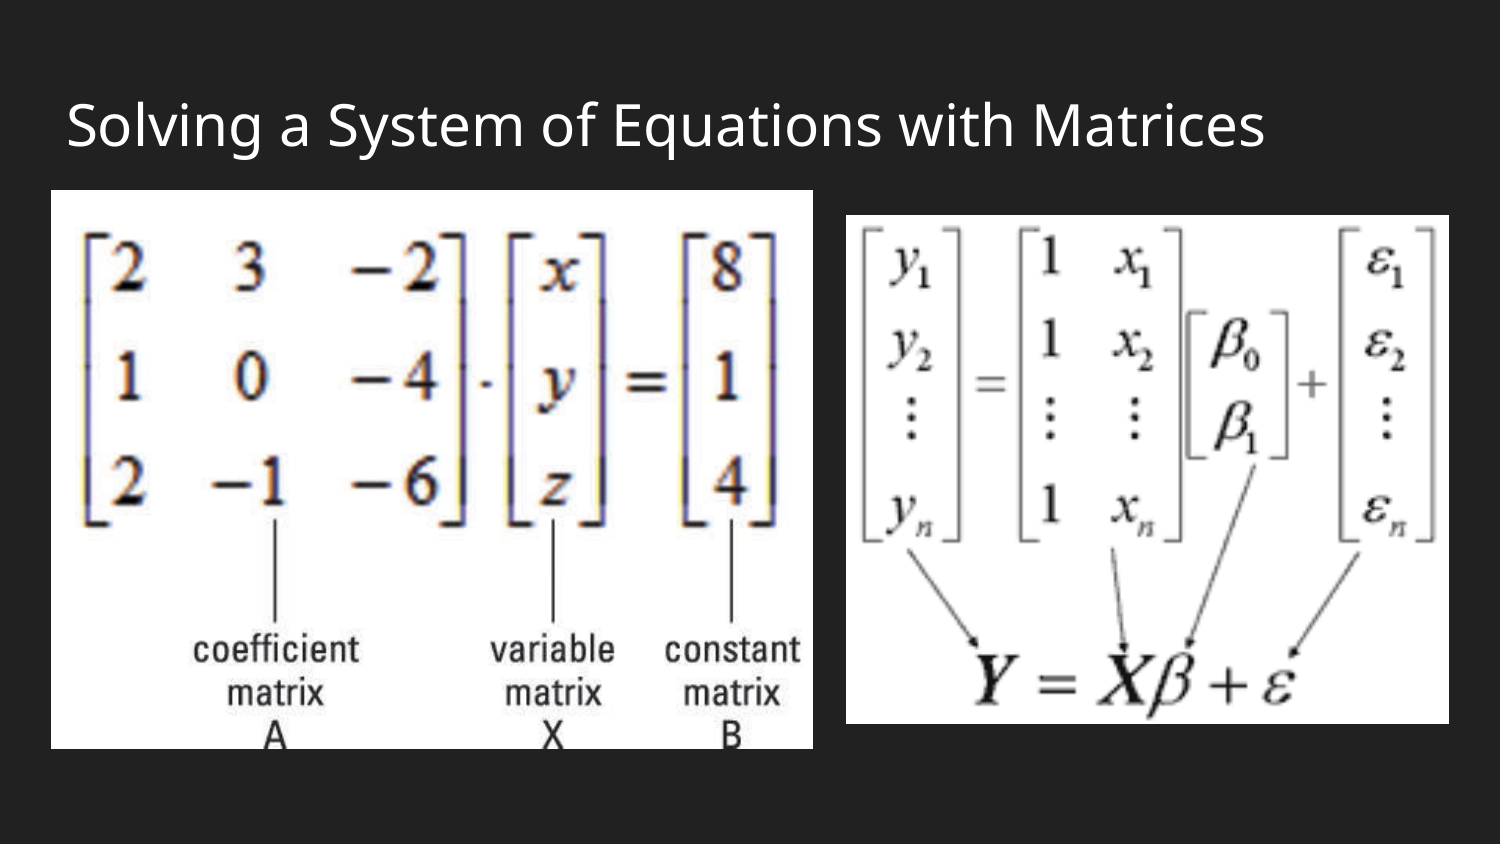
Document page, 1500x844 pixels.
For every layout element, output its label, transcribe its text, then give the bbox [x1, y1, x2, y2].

title Solving a System of Equations with Matrices [51, 72, 1449, 167]
picture [845, 214, 1450, 724]
picture [50, 190, 813, 749]
